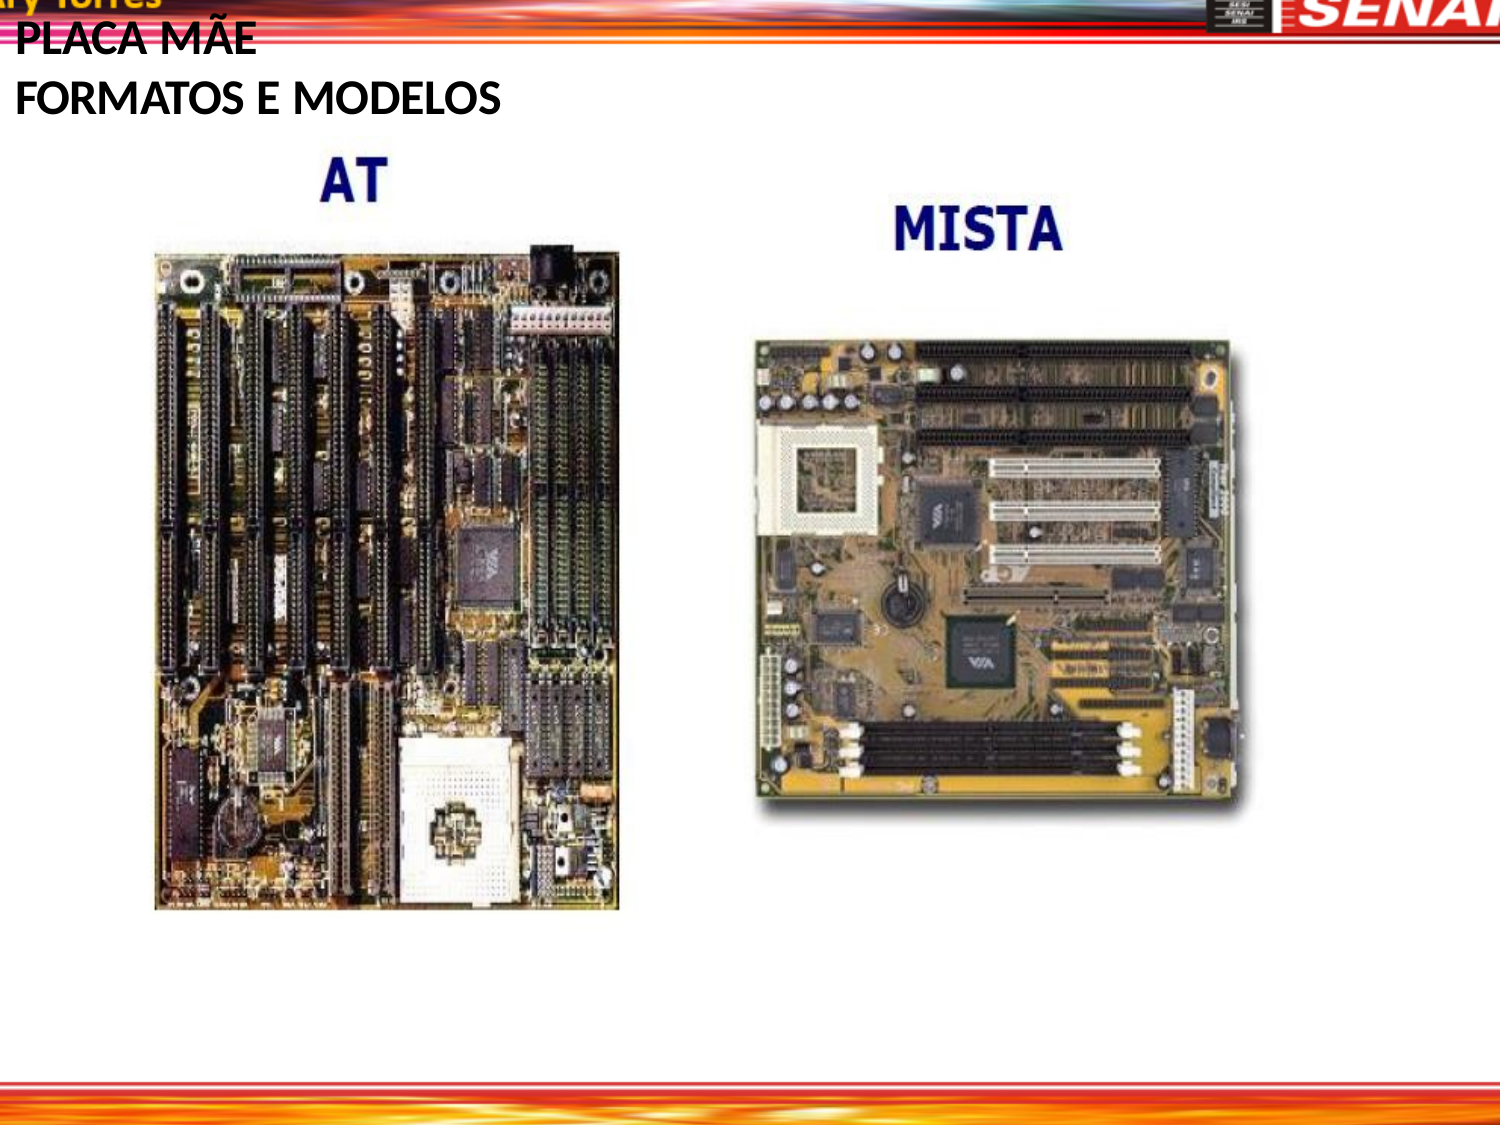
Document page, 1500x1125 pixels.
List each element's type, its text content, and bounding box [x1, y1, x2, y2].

picture [0, 0, 1500, 1125]
title PLACA MÃE FORMATOS E MODELOS [12, 2, 512, 193]
